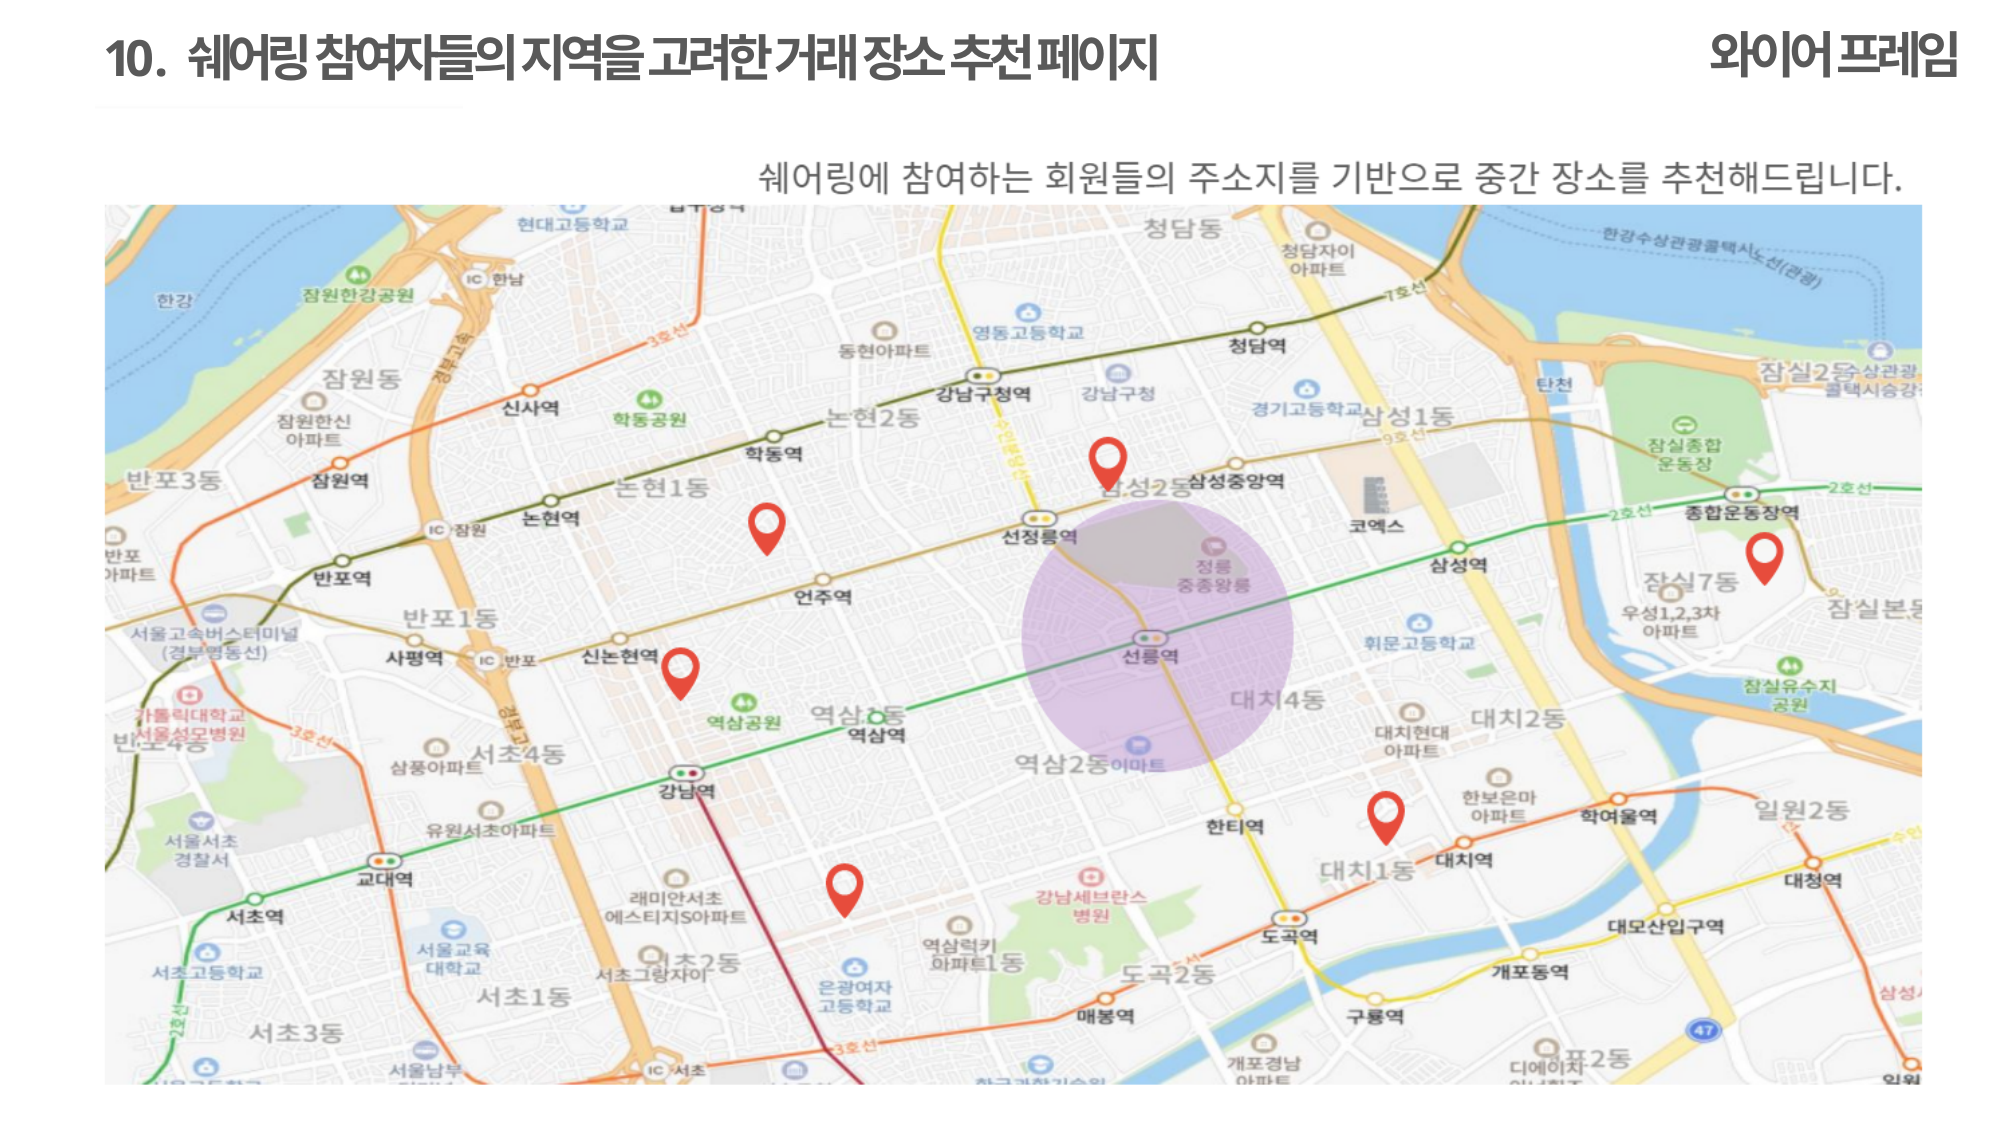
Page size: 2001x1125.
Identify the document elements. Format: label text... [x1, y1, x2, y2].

text_box 10 . 쉐어링 참여자들의 지역을 고려한 거래 장소 추천 페이지 [88, 19, 1307, 91]
picture [85, 91, 1941, 1109]
text_box 와이어 프레임 [1552, 15, 1977, 91]
